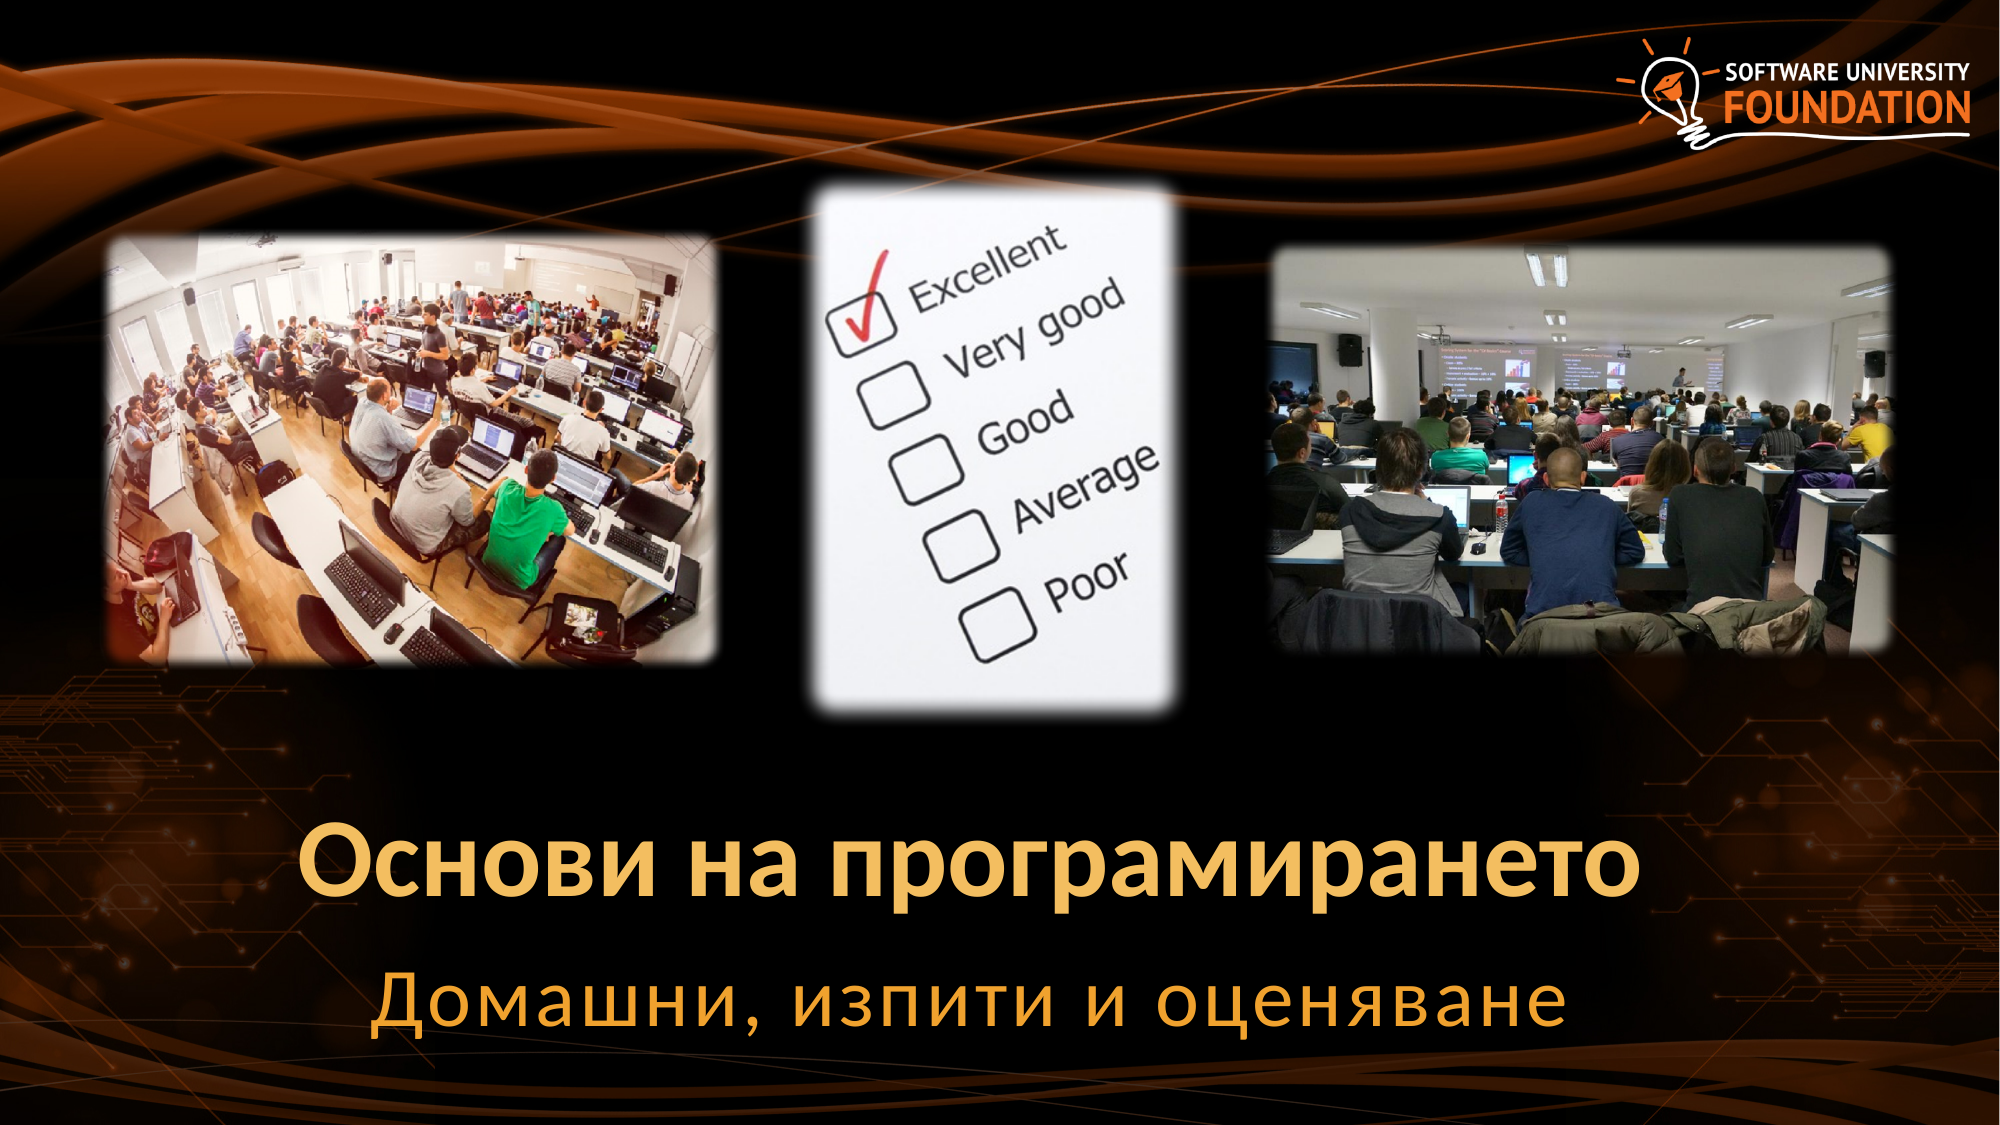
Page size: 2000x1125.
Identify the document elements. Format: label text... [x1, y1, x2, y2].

title Основи на програмирането [237, 791, 1704, 927]
list Домашни, изпити и оценяване [237, 932, 1704, 1050]
picture [0, 0, 2000, 1125]
